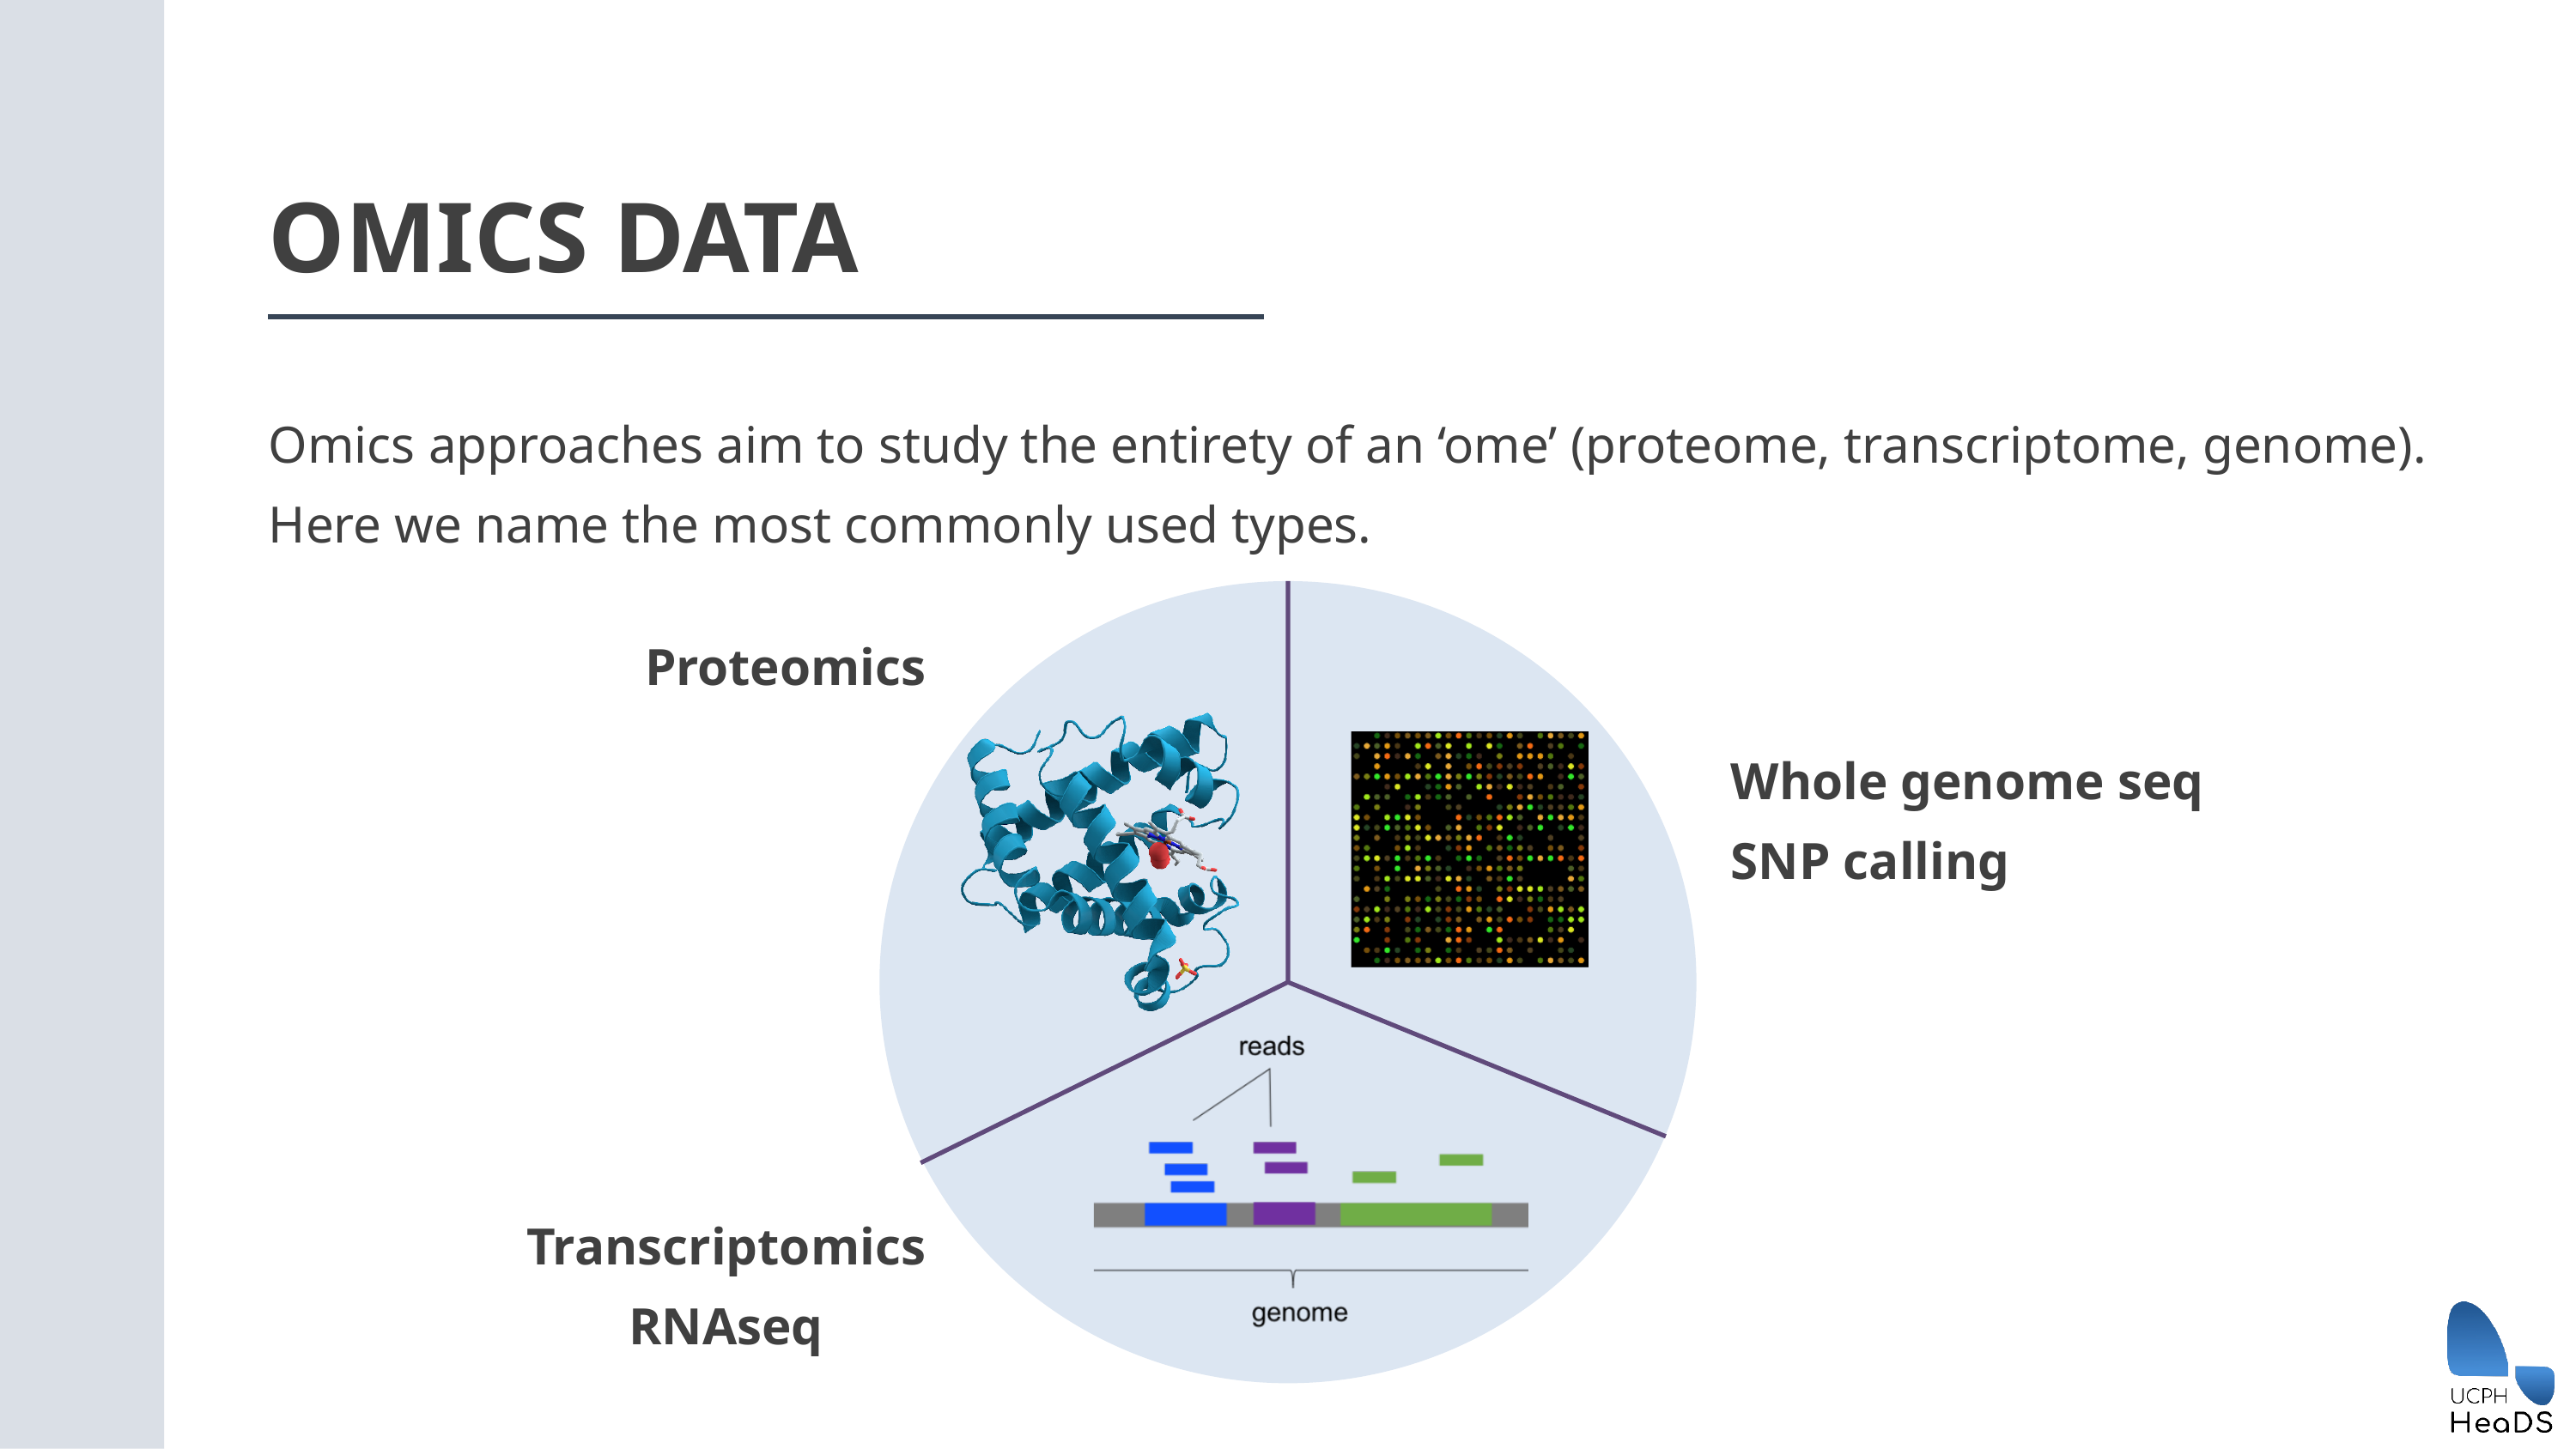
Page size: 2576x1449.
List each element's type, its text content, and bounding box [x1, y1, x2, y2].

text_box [0, 0, 165, 1449]
text_box Omics approaches aim to study the entirety of an ‘ome’ (proteome, transcriptome, genome). Here we name the most commonly used types. [268, 392, 2446, 554]
text_box Proteomics [645, 615, 874, 696]
picture [2446, 1301, 2555, 1433]
text_box Whole genome seq SNP calling [1730, 729, 2336, 890]
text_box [878, 580, 1697, 1384]
text_box Transcriptomics RNAseq [450, 1194, 874, 1355]
text_box OMICS DATA [268, 152, 1052, 292]
